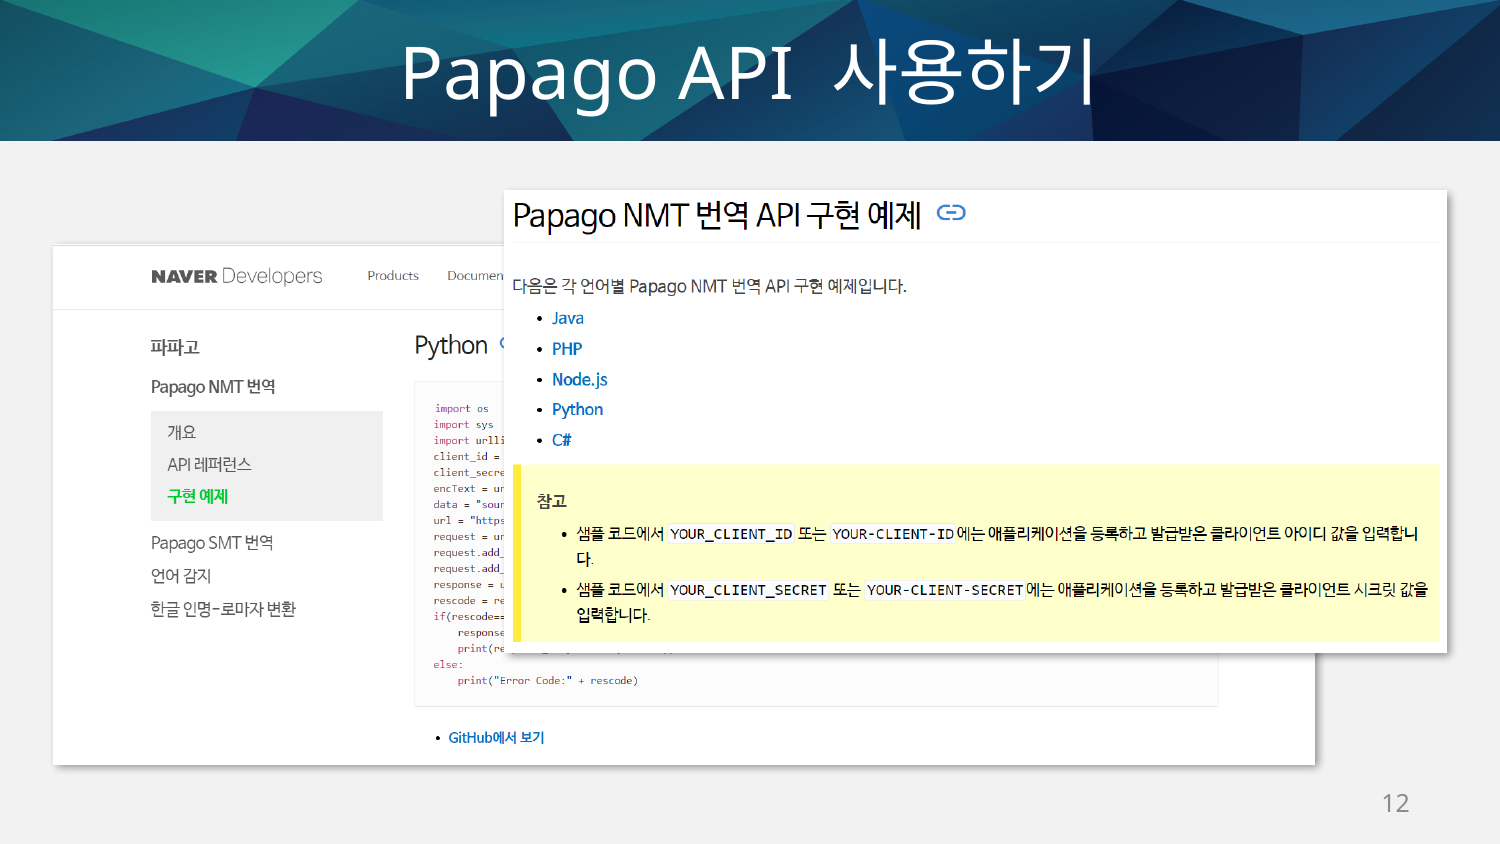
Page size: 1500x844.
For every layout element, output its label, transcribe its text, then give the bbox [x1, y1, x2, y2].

picture [0, 0, 1500, 141]
slide_number 12 [1074, 782, 1425, 827]
picture [52, 190, 1448, 766]
